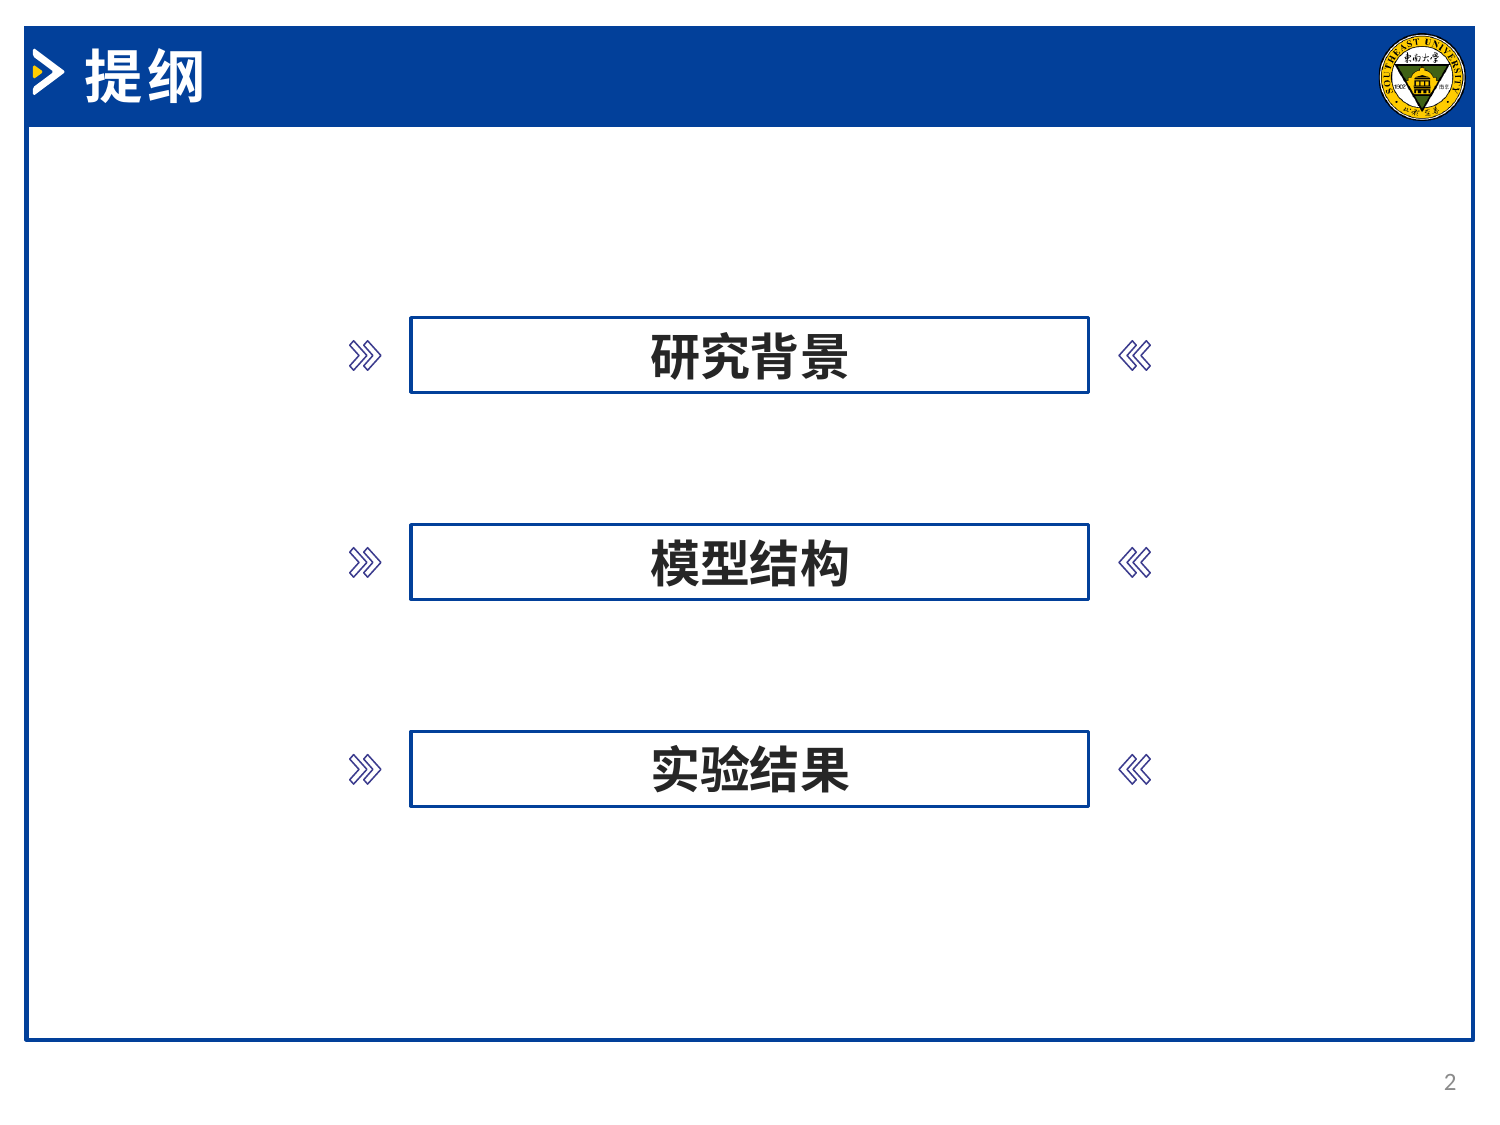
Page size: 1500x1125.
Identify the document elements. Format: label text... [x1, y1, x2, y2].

picture [1378, 33, 1467, 121]
slide_number 2 [1382, 1051, 1472, 1111]
text_box 提纲 [70, 32, 605, 118]
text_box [349, 317, 1151, 808]
